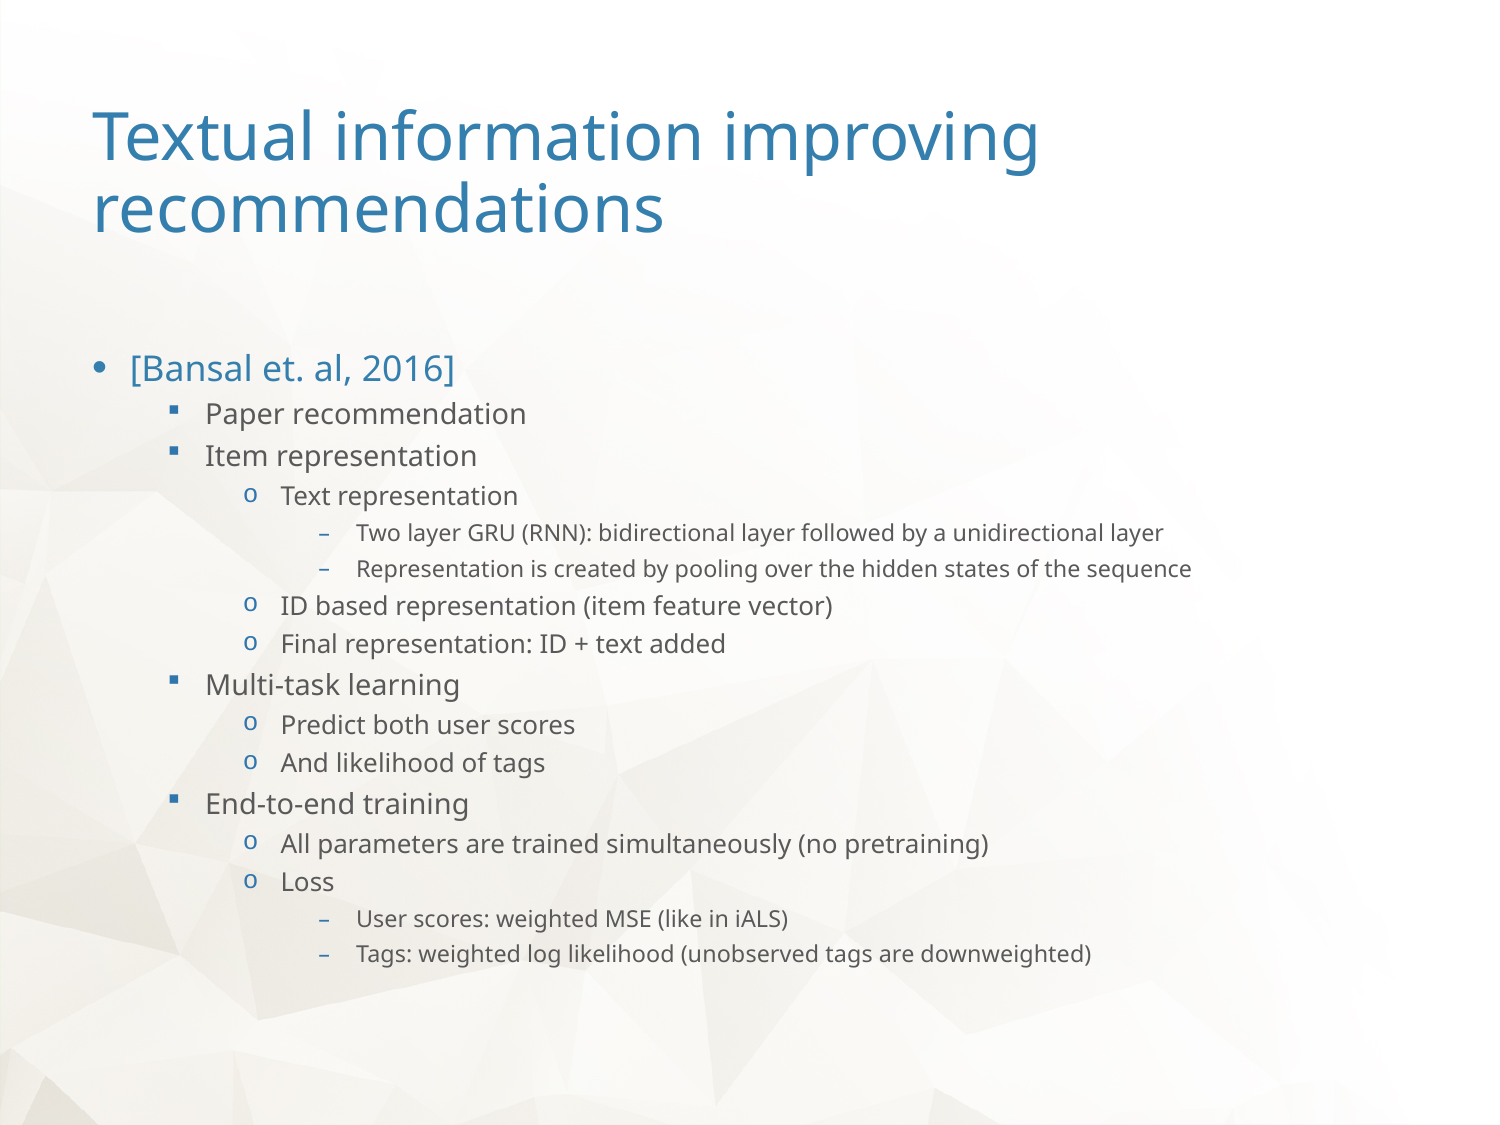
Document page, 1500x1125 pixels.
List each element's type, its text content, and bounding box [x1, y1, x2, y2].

picture [0, 0, 1500, 1125]
title Textual information improving recommendations [76, 84, 1424, 266]
list [Bansal et. al, 2016] Paper recommendation Item representation Text representation Two layer GRU (RNN): bidirectional layer followed by a unidirectional layer Representation is created by pooling over the hidden states of the sequence ID based representation (item feature vector) Final representation: ID + text added Multi-task learning Predict both user scores And likelihood of tags End-to-end training All parameters are trained simultaneously (no pretraining) Loss User scores: weighted MSE (like in iALS) Tags: weighted log likelihood (unobserved tags are downweighted) [76, 337, 1424, 980]
